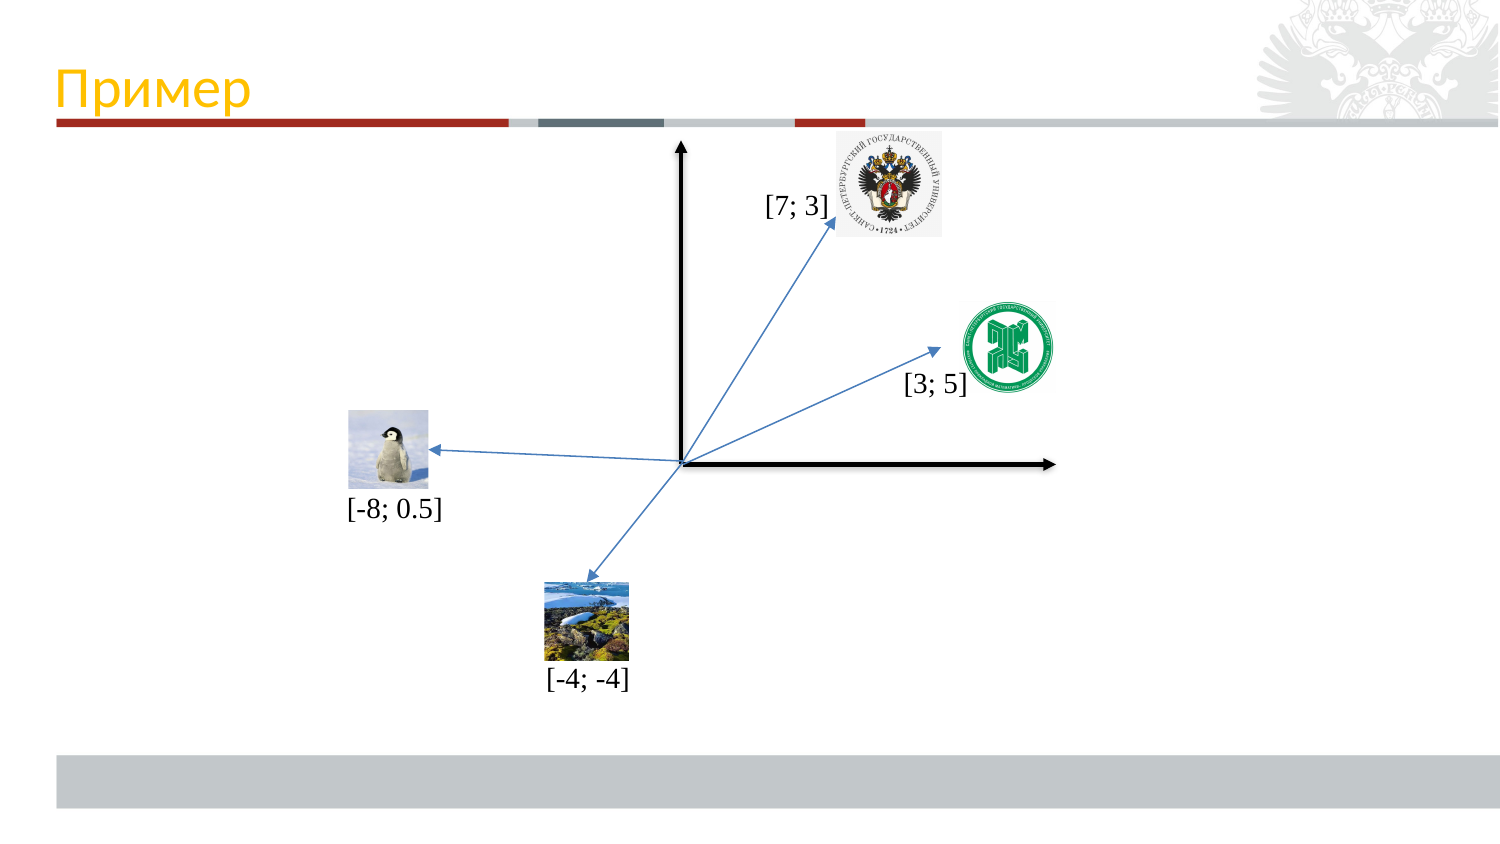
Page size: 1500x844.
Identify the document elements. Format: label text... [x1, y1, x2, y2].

picture [0, 0, 1500, 844]
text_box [680, 216, 837, 347]
text_box [7; 3] [749, 178, 831, 214]
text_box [586, 464, 682, 583]
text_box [428, 449, 684, 462]
text_box [3; 5] [945, 356, 986, 407]
text_box [-4; -4] [531, 651, 660, 702]
text_box Пример [40, 41, 791, 127]
text_box [-8; 0.5] [332, 482, 499, 532]
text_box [682, 346, 942, 465]
